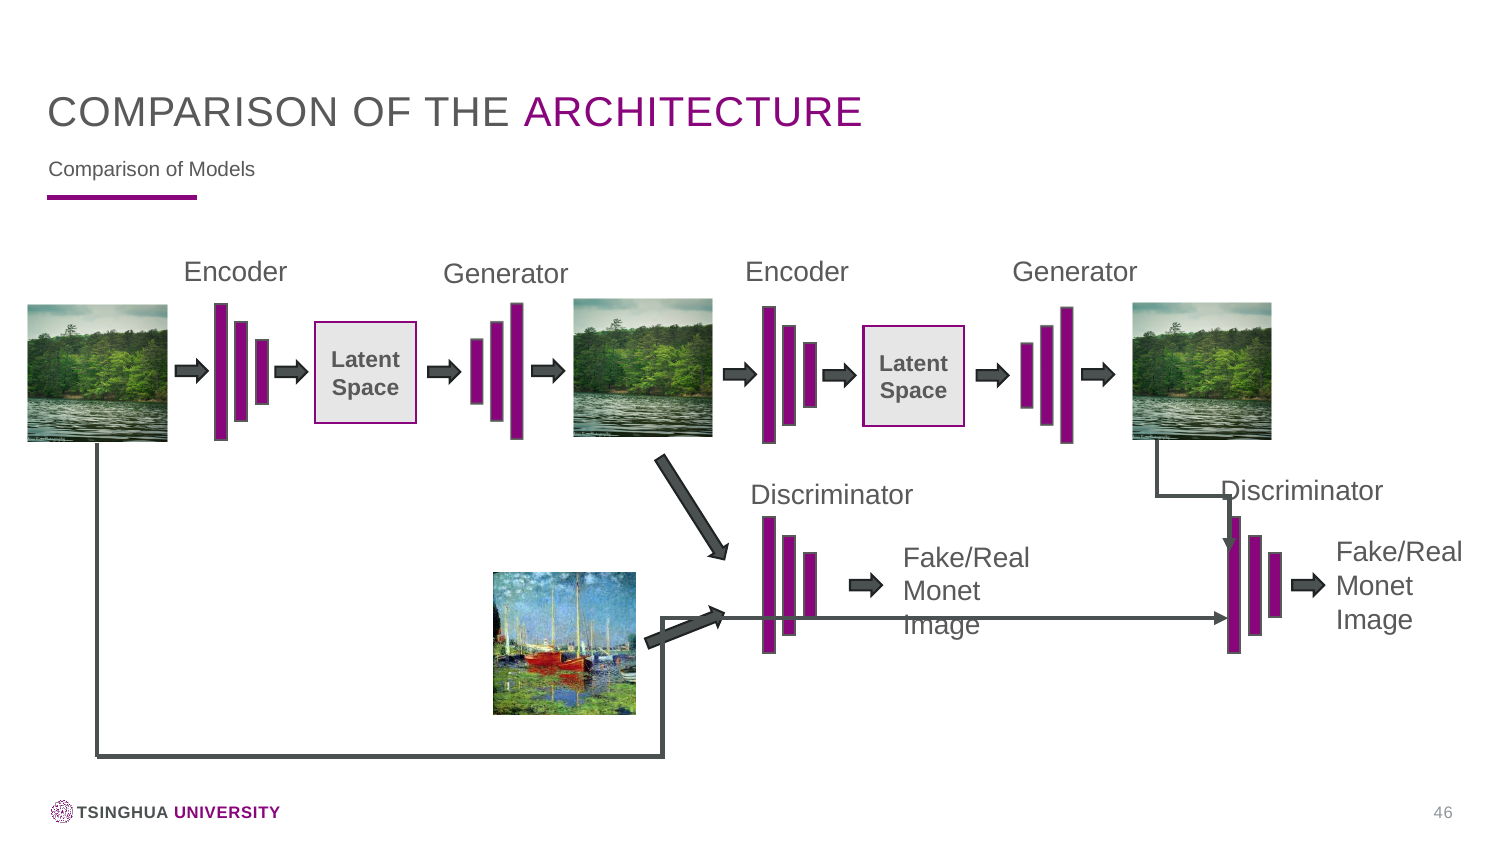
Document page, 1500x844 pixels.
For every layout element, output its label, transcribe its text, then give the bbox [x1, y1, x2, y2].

picture [571, 296, 714, 439]
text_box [96, 618, 1229, 757]
text_box Fake/Real Monet Image [1321, 526, 1480, 643]
list Comparison of the Architecture [47, 38, 1453, 136]
text_box Latent Space [314, 321, 417, 424]
text_box [1291, 572, 1321, 599]
text_box Fake/Real Monet Image [888, 531, 1056, 616]
picture [25, 302, 169, 444]
text_box [975, 362, 1011, 389]
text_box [1137, 459, 1250, 533]
picture [1130, 300, 1273, 442]
picture [1020, 305, 1074, 444]
text_box [848, 572, 884, 599]
picture [51, 800, 73, 823]
text_box Discriminator [731, 468, 933, 518]
text_box [531, 357, 566, 384]
picture [470, 301, 524, 440]
text_box [427, 358, 462, 385]
text_box Discriminator [1250, 465, 1403, 514]
text_box Generator [423, 248, 588, 297]
text_box [822, 362, 857, 389]
text_box [653, 453, 730, 561]
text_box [214, 303, 268, 440]
list Comparison of Models [48, 156, 1453, 180]
text_box Generator [993, 245, 1158, 295]
text_box [1081, 361, 1116, 388]
text_box Latent Space [862, 325, 965, 427]
picture [493, 572, 636, 715]
text_box [722, 361, 758, 388]
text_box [1228, 517, 1282, 654]
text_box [762, 517, 816, 618]
text_box [699, 605, 726, 616]
text_box [174, 357, 210, 384]
text_box Encoder [168, 246, 312, 295]
text_box Encoder [730, 246, 873, 295]
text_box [762, 307, 816, 444]
text_box [274, 358, 309, 385]
